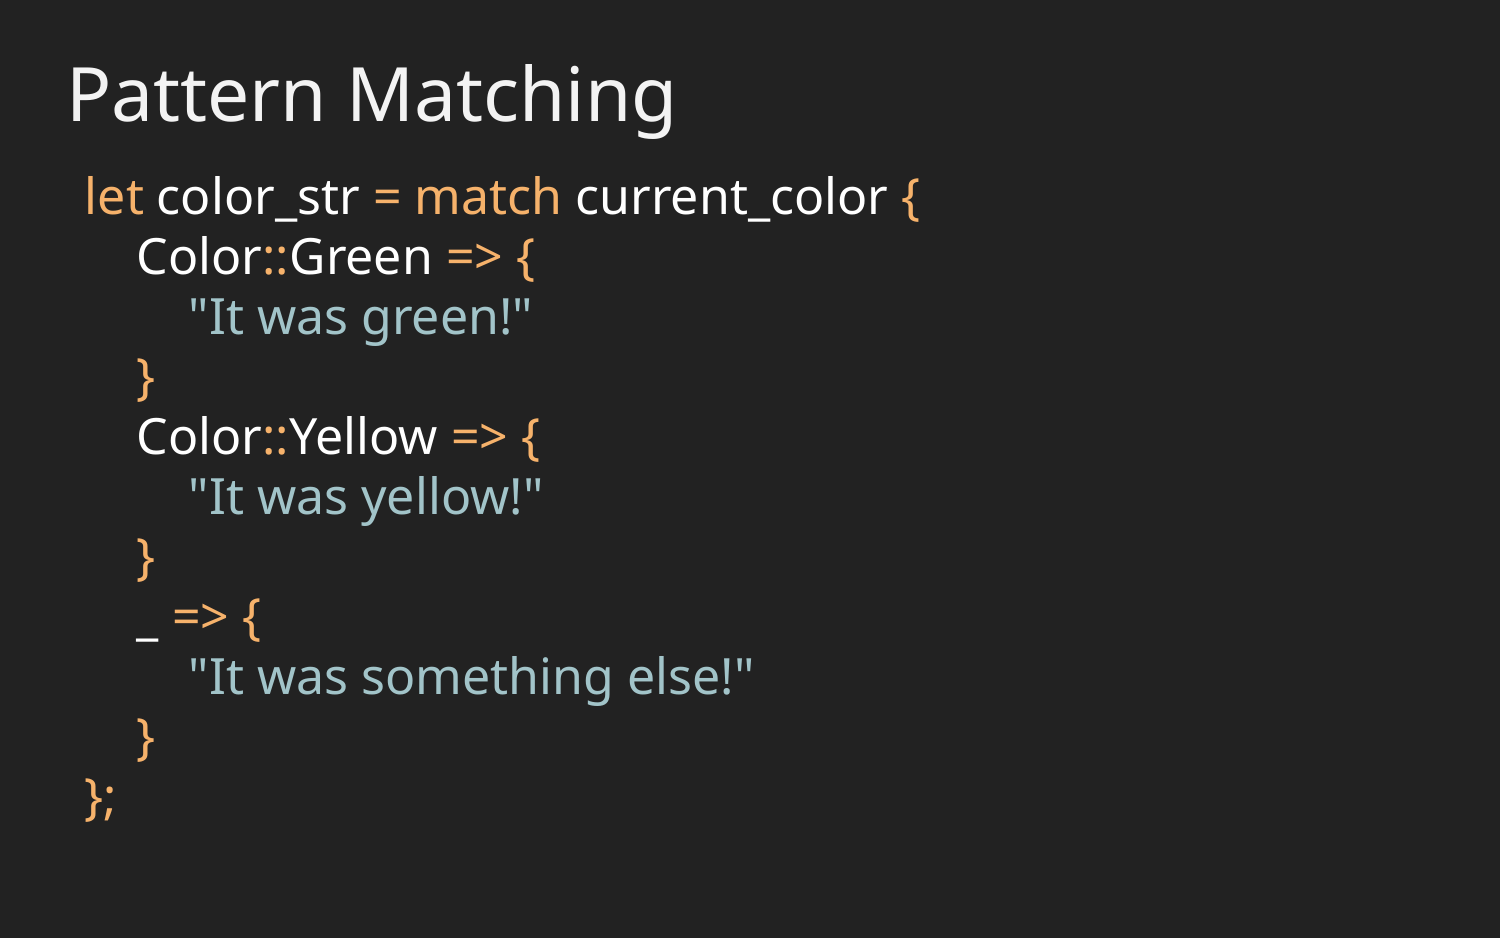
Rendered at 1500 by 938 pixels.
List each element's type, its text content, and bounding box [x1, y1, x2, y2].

text_box Pattern Matching [51, 31, 978, 166]
text_box let color_str = match current_color { Color::Green => { "It was green!" } Color::Yellow => { "It was yellow!" } _ => { "It was something else!" } }; [69, 149, 1463, 840]
